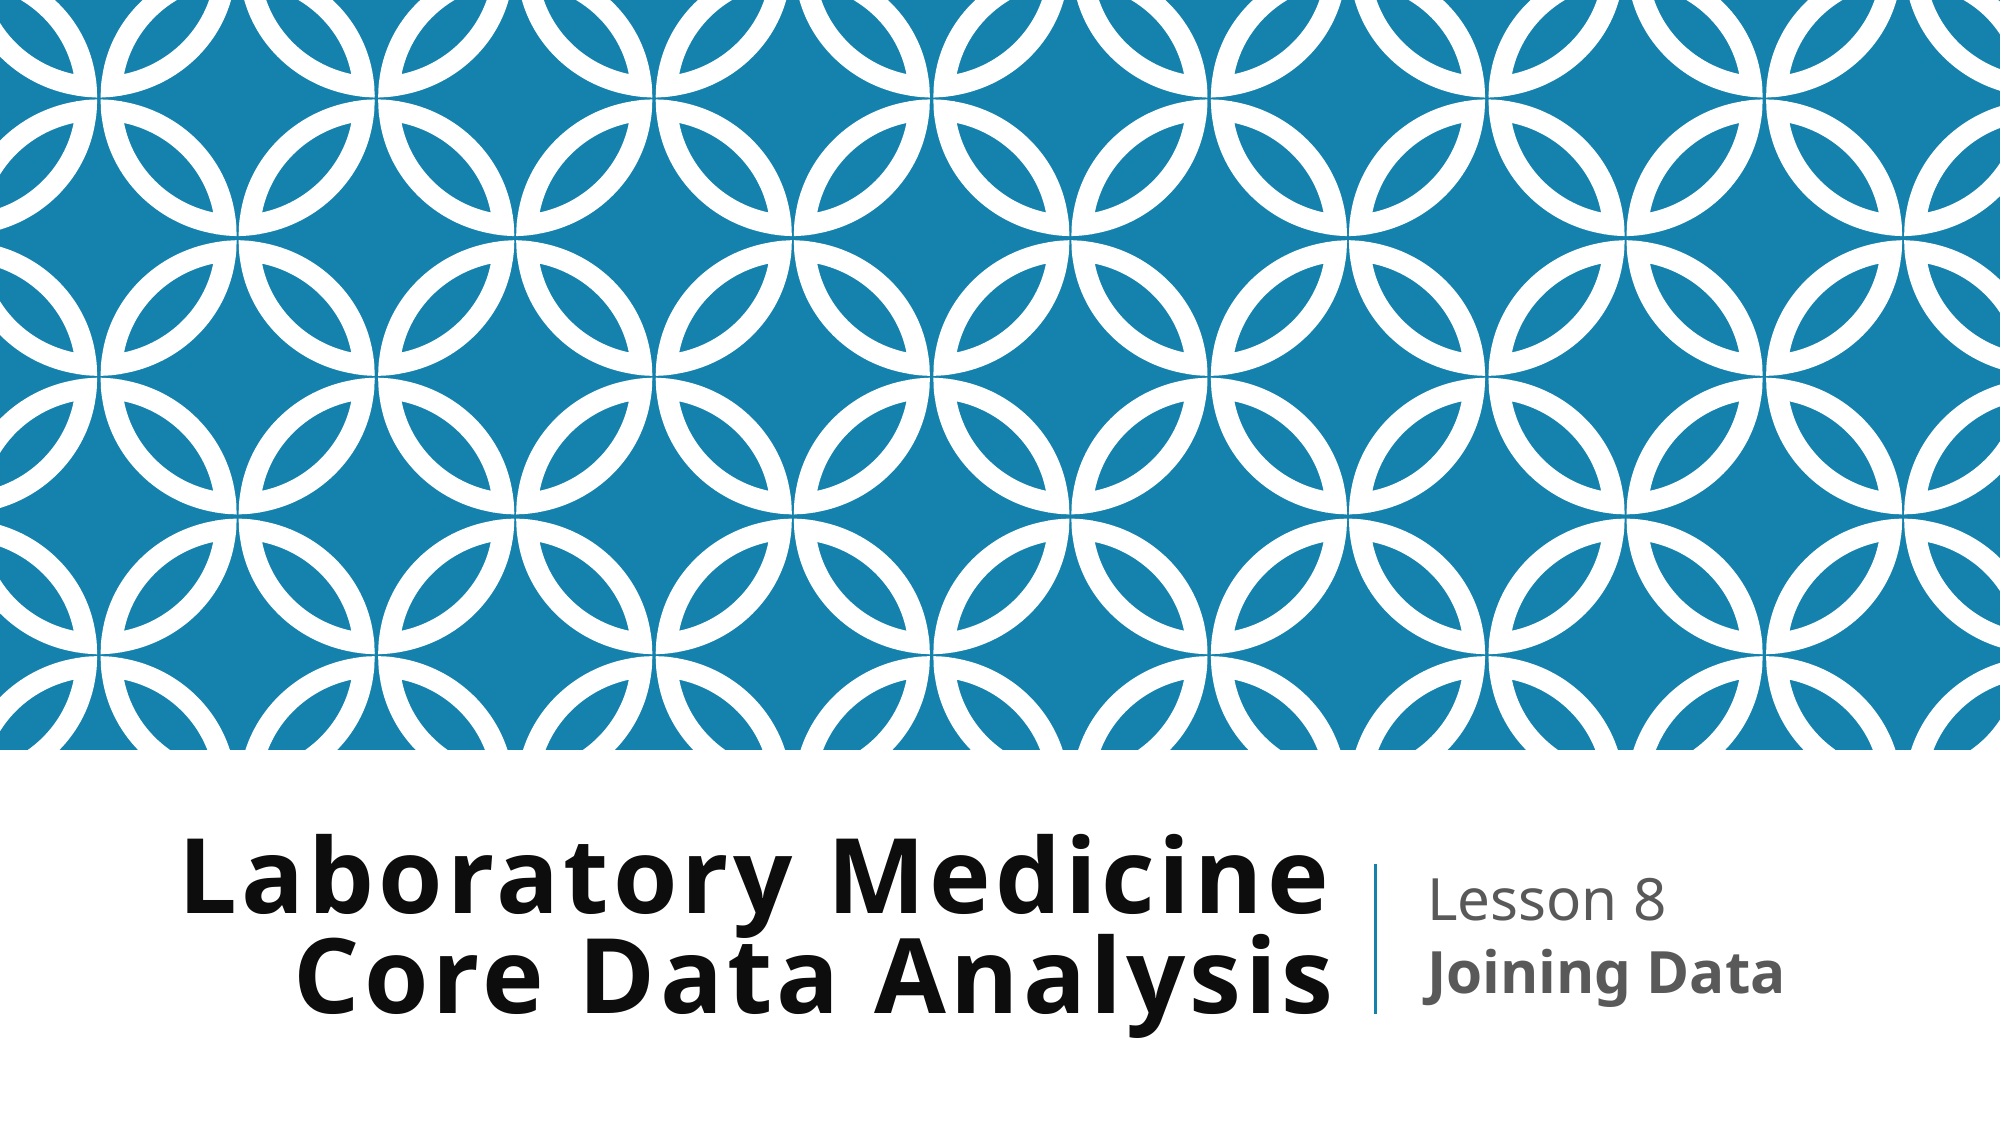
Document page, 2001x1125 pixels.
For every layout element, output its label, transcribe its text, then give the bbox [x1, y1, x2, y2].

title Laboratory Medicine Core Data Analysis [75, 813, 1350, 1054]
subtitle Lesson 8 Joining Data [1412, 813, 1938, 1054]
